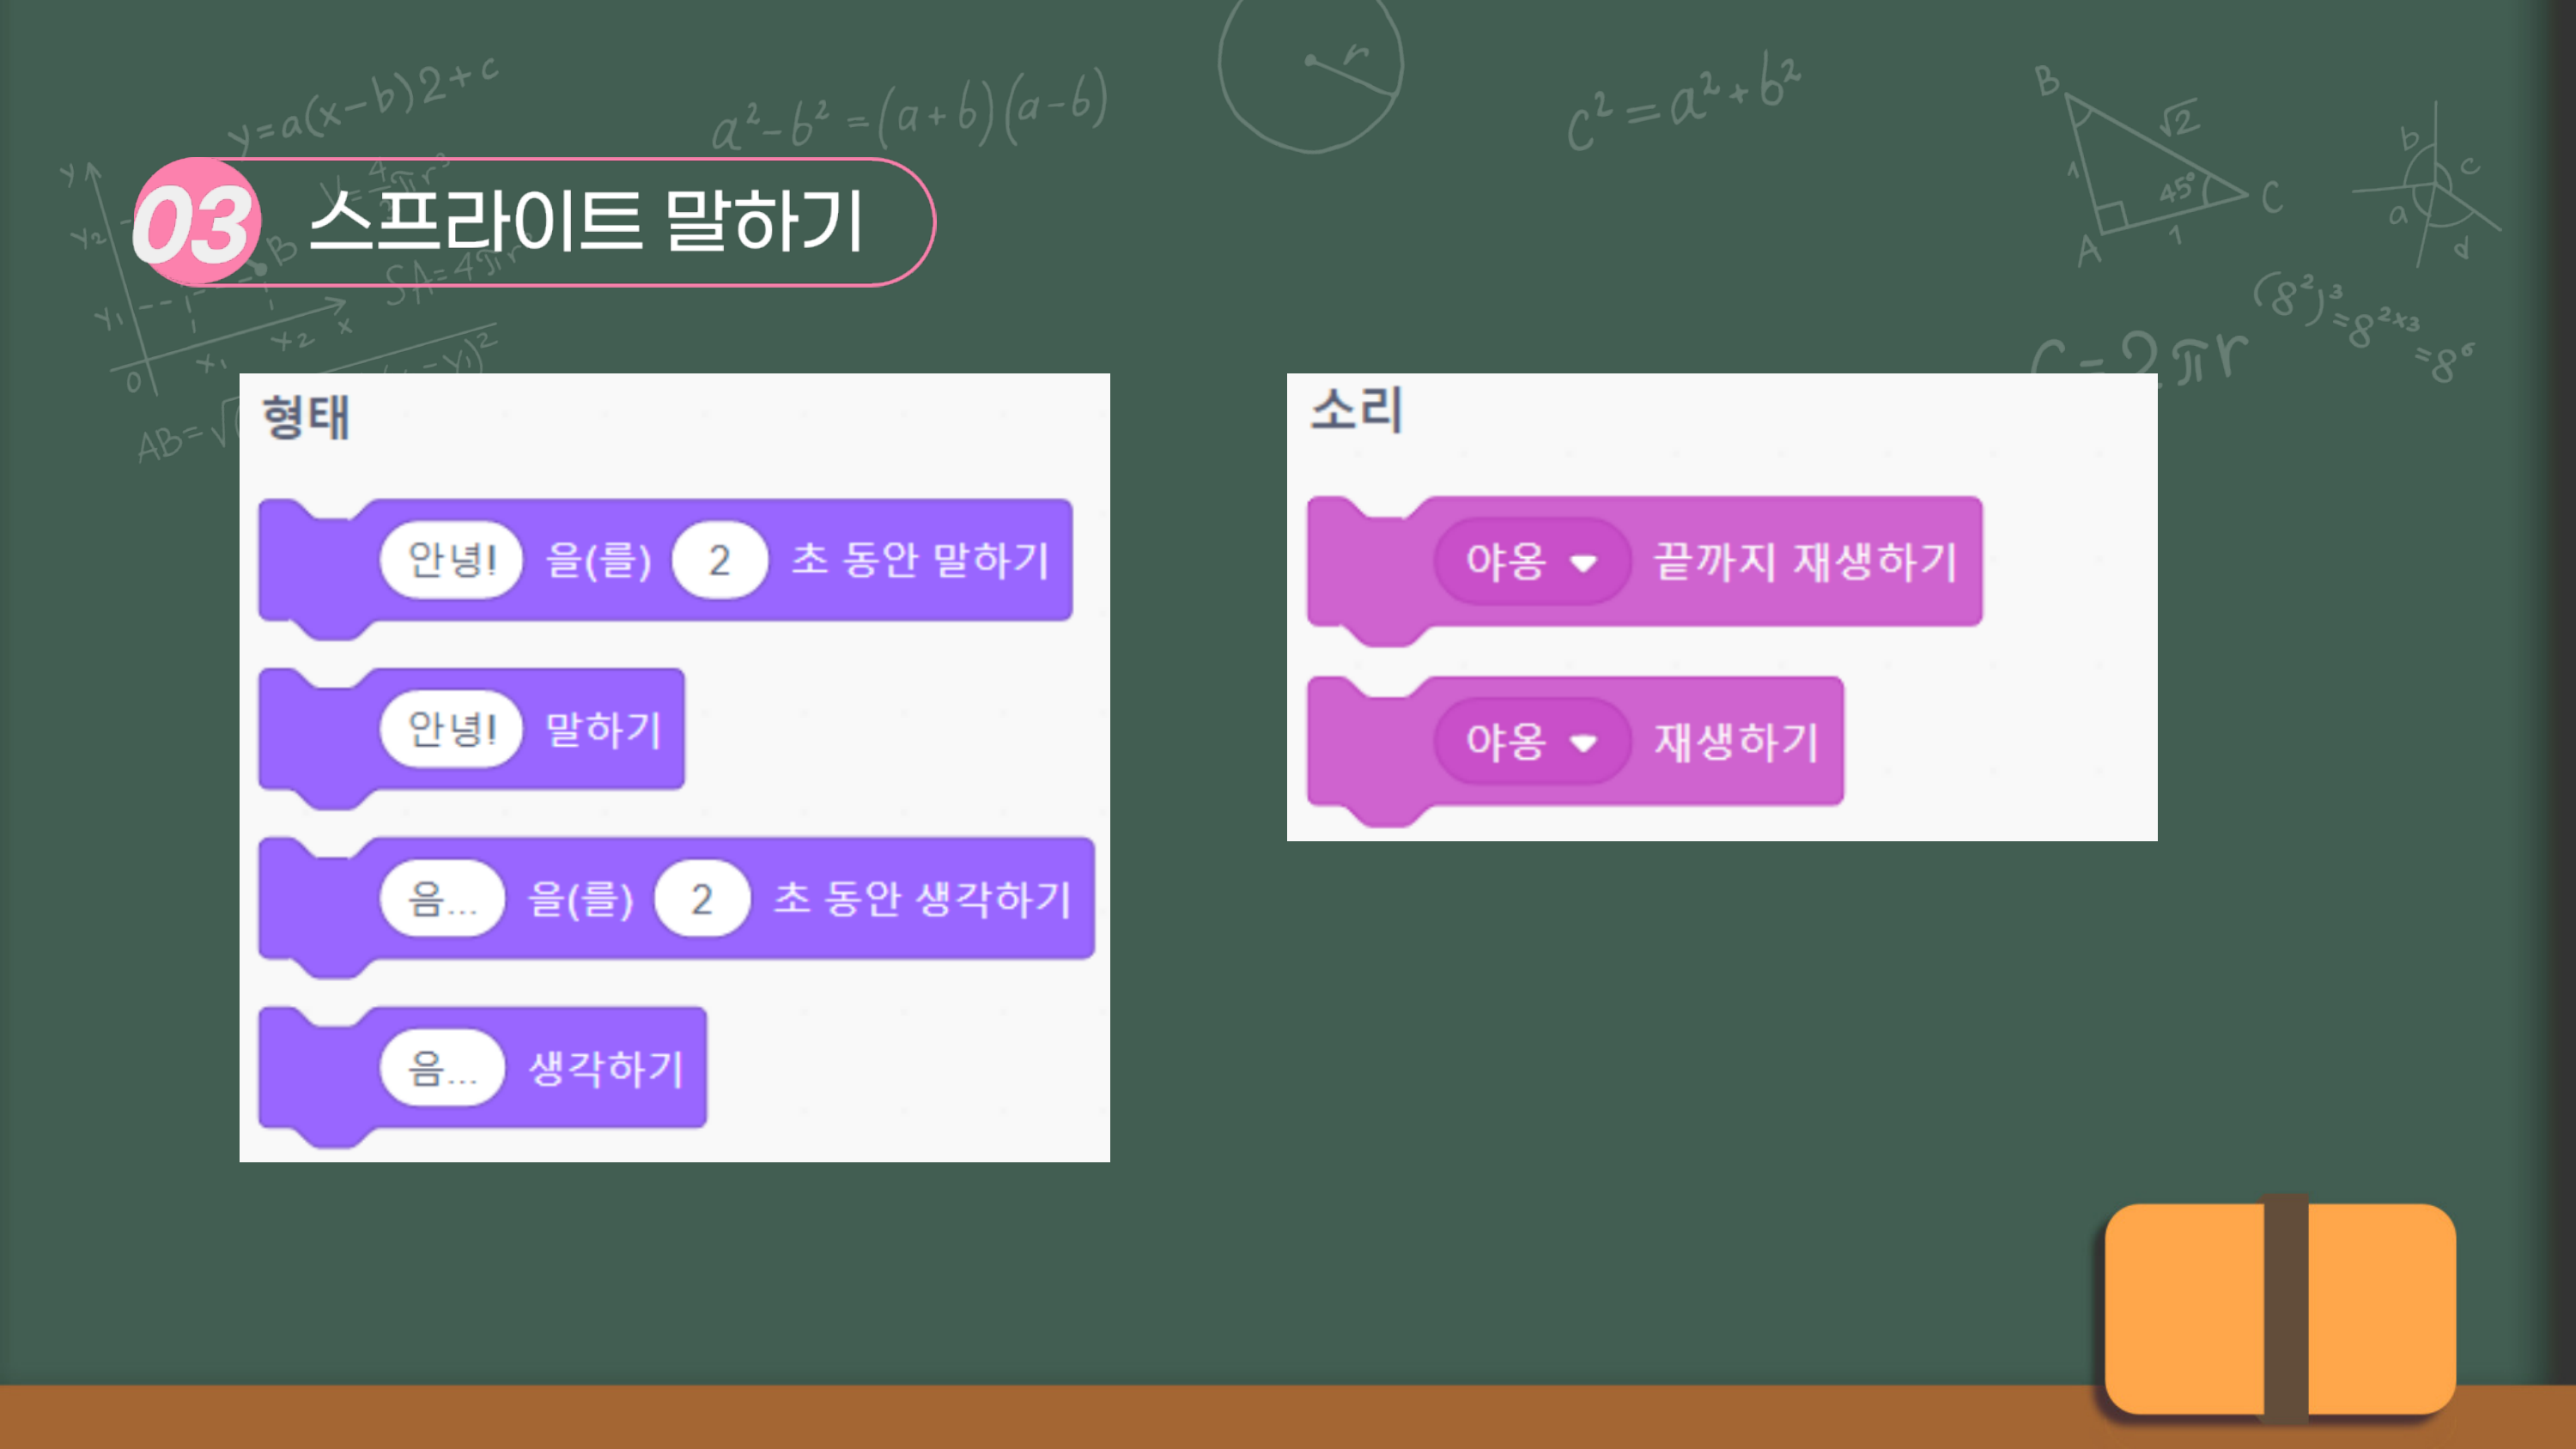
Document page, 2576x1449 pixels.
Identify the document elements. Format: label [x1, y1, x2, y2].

text_box [86, 98, 543, 419]
text_box [1562, 68, 1803, 127]
text_box [0, 0, 2576, 1449]
text_box [1287, 373, 2158, 841]
text_box [1218, 0, 1406, 153]
text_box [240, 373, 1110, 1162]
text_box [711, 82, 1108, 155]
text_box [2031, 65, 2502, 403]
text_box [124, 156, 937, 294]
